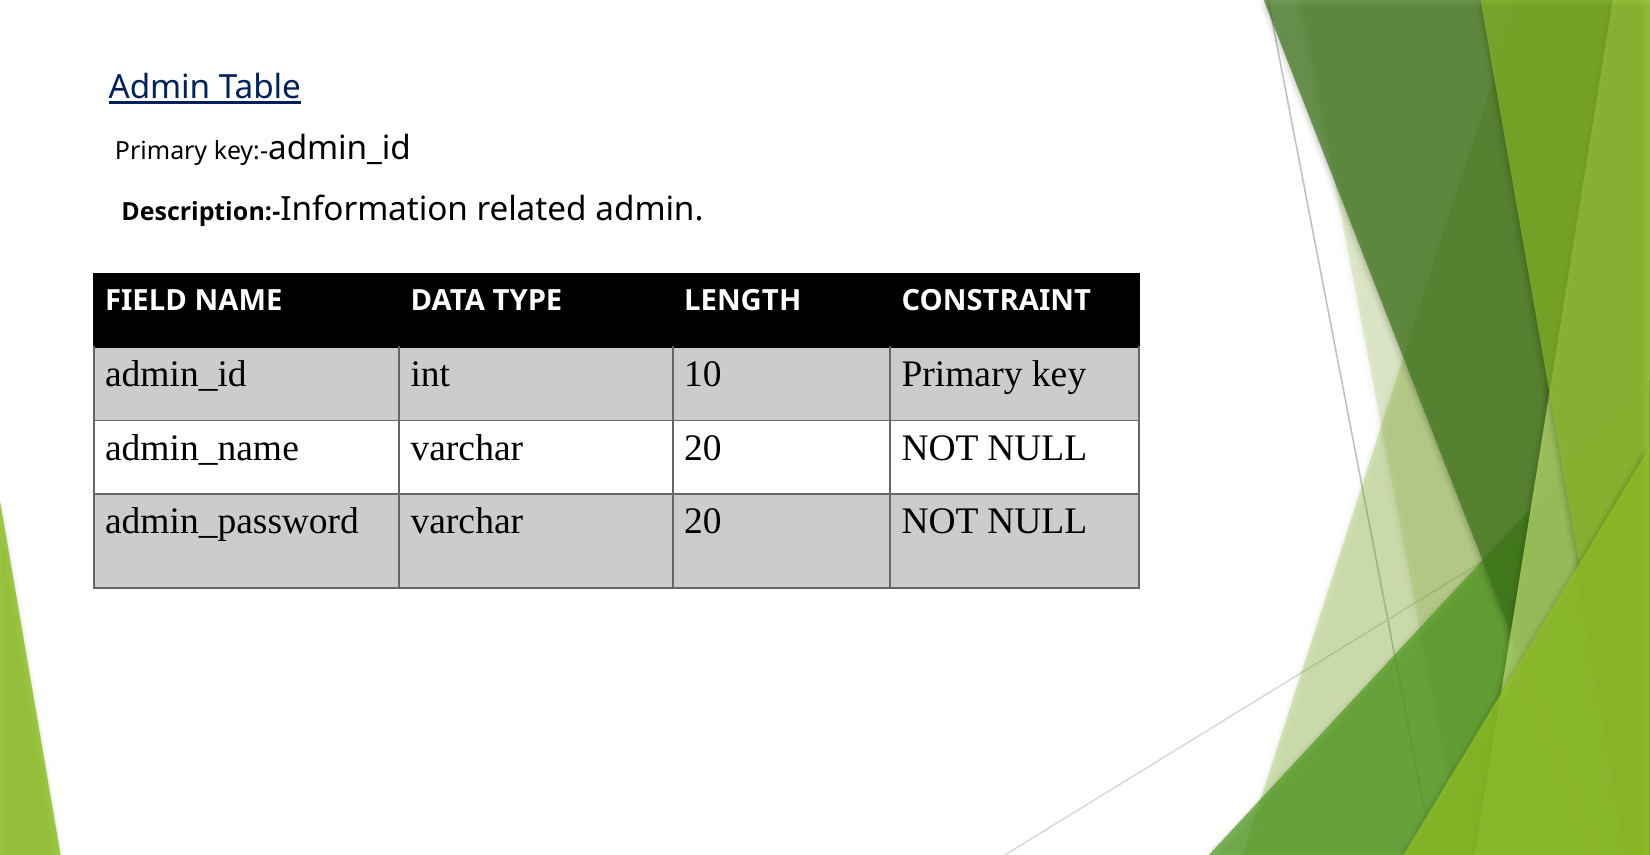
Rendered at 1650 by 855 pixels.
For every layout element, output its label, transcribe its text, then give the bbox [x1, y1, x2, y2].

table_cell admin_name [95, 421, 398, 493]
table_cell Primary key [891, 348, 1138, 420]
table_header DATA TYPE [399, 274, 673, 346]
table_cell admin_id [95, 348, 398, 420]
table_cell varchar [400, 495, 672, 587]
table_header CONSTRAINT [890, 274, 1138, 346]
table_cell NOT NULL [891, 495, 1138, 587]
table_header FIELD NAME [95, 274, 399, 346]
table_cell int [400, 348, 672, 420]
table_cell 10 [674, 348, 889, 420]
text_box Admin Table Primary key:-admin_id Description:-Information related admin. [93, 58, 1258, 235]
table_header LENGTH [673, 274, 890, 346]
table_cell NOT NULL [891, 421, 1138, 493]
table_cell 20 [674, 421, 889, 493]
table_cell admin_password [95, 495, 398, 587]
table_cell varchar [400, 421, 672, 493]
table_cell 20 [674, 495, 889, 587]
